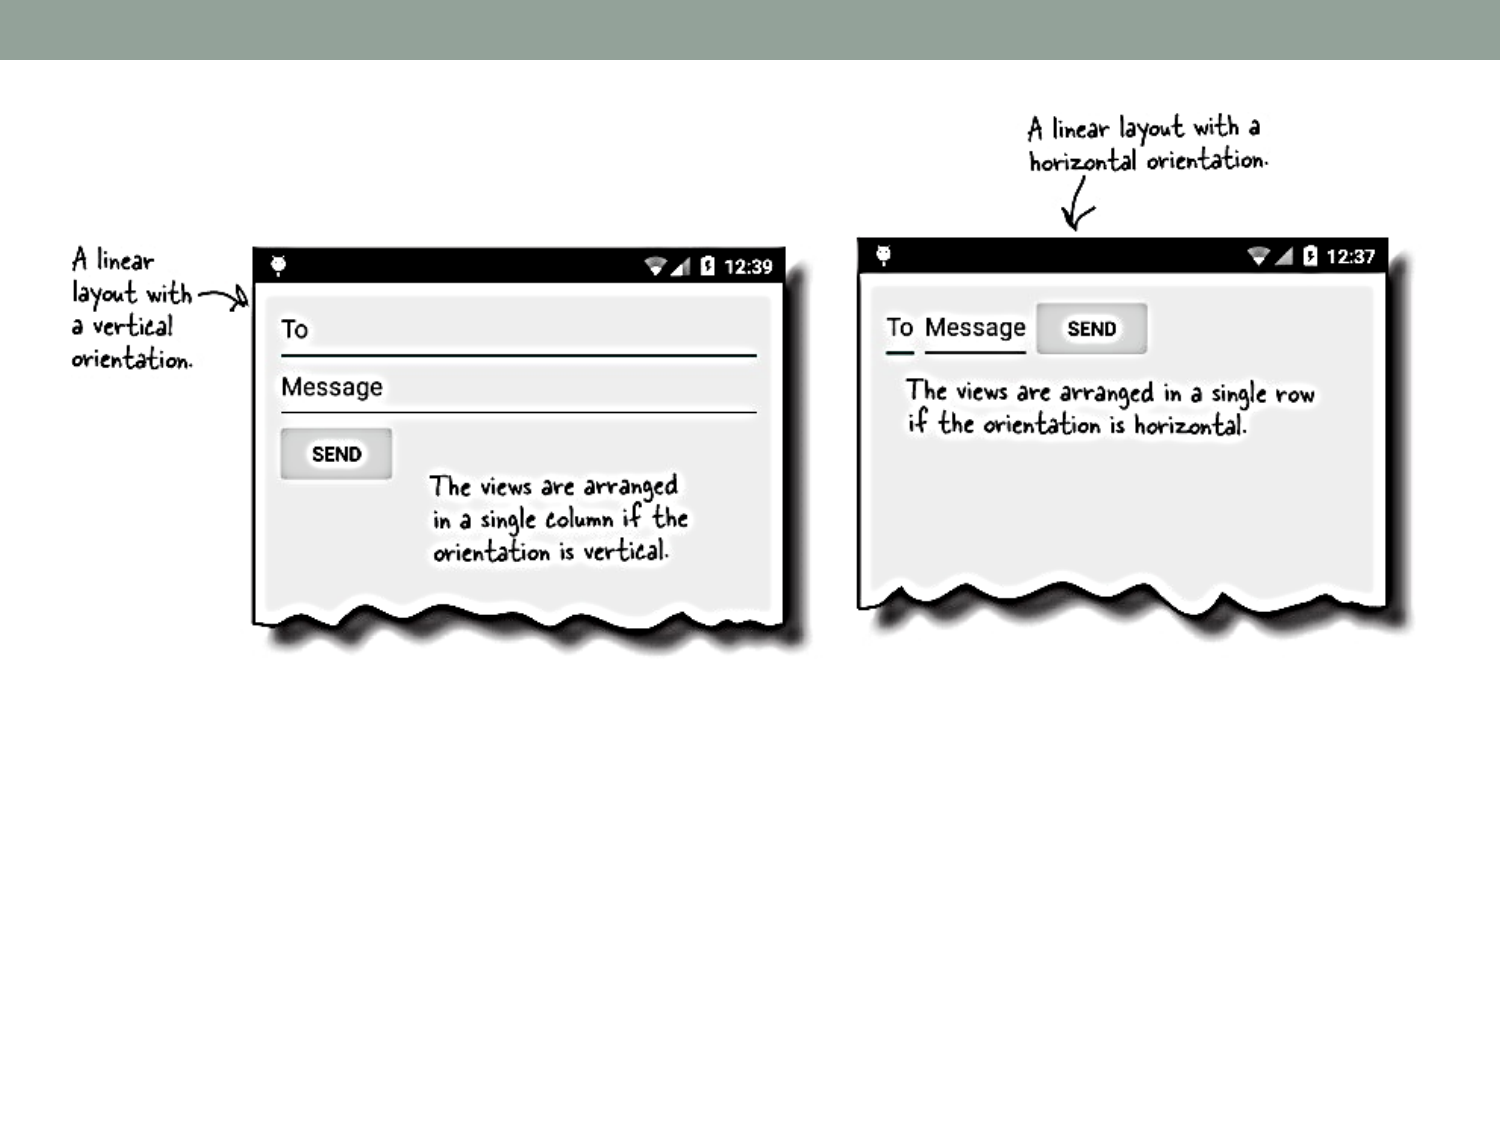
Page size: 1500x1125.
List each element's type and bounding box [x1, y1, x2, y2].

list [71, 112, 1423, 666]
